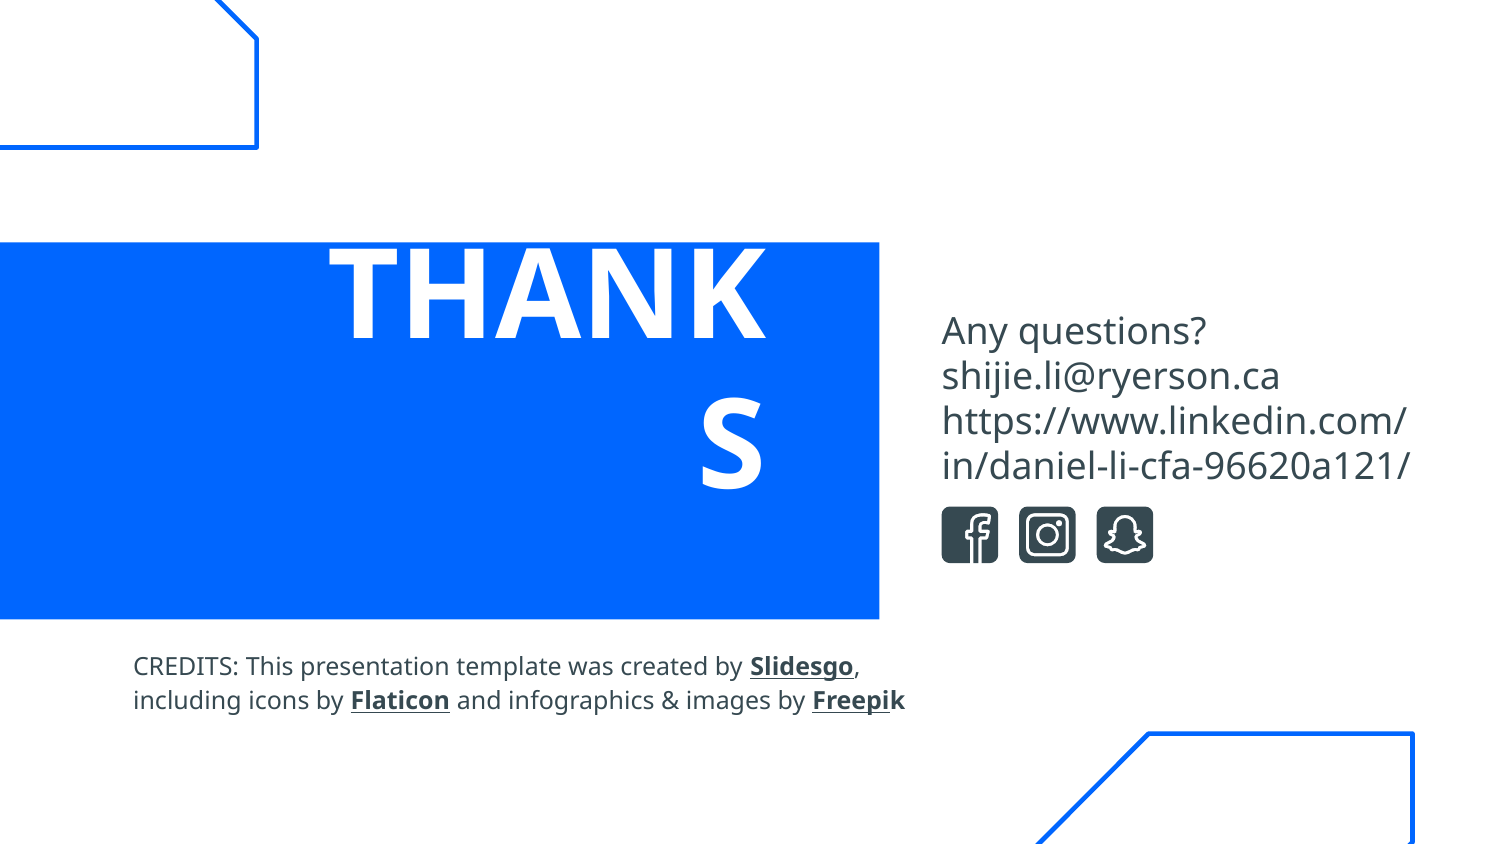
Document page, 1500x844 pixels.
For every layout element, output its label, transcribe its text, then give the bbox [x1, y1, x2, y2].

subtitle Any questions? shijie.li@ryerson.ca https://www.linkedin.com/in/daniel-li-cfa-96620a121/ [926, 291, 1458, 513]
title THANKS [250, 363, 782, 529]
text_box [941, 506, 1154, 564]
